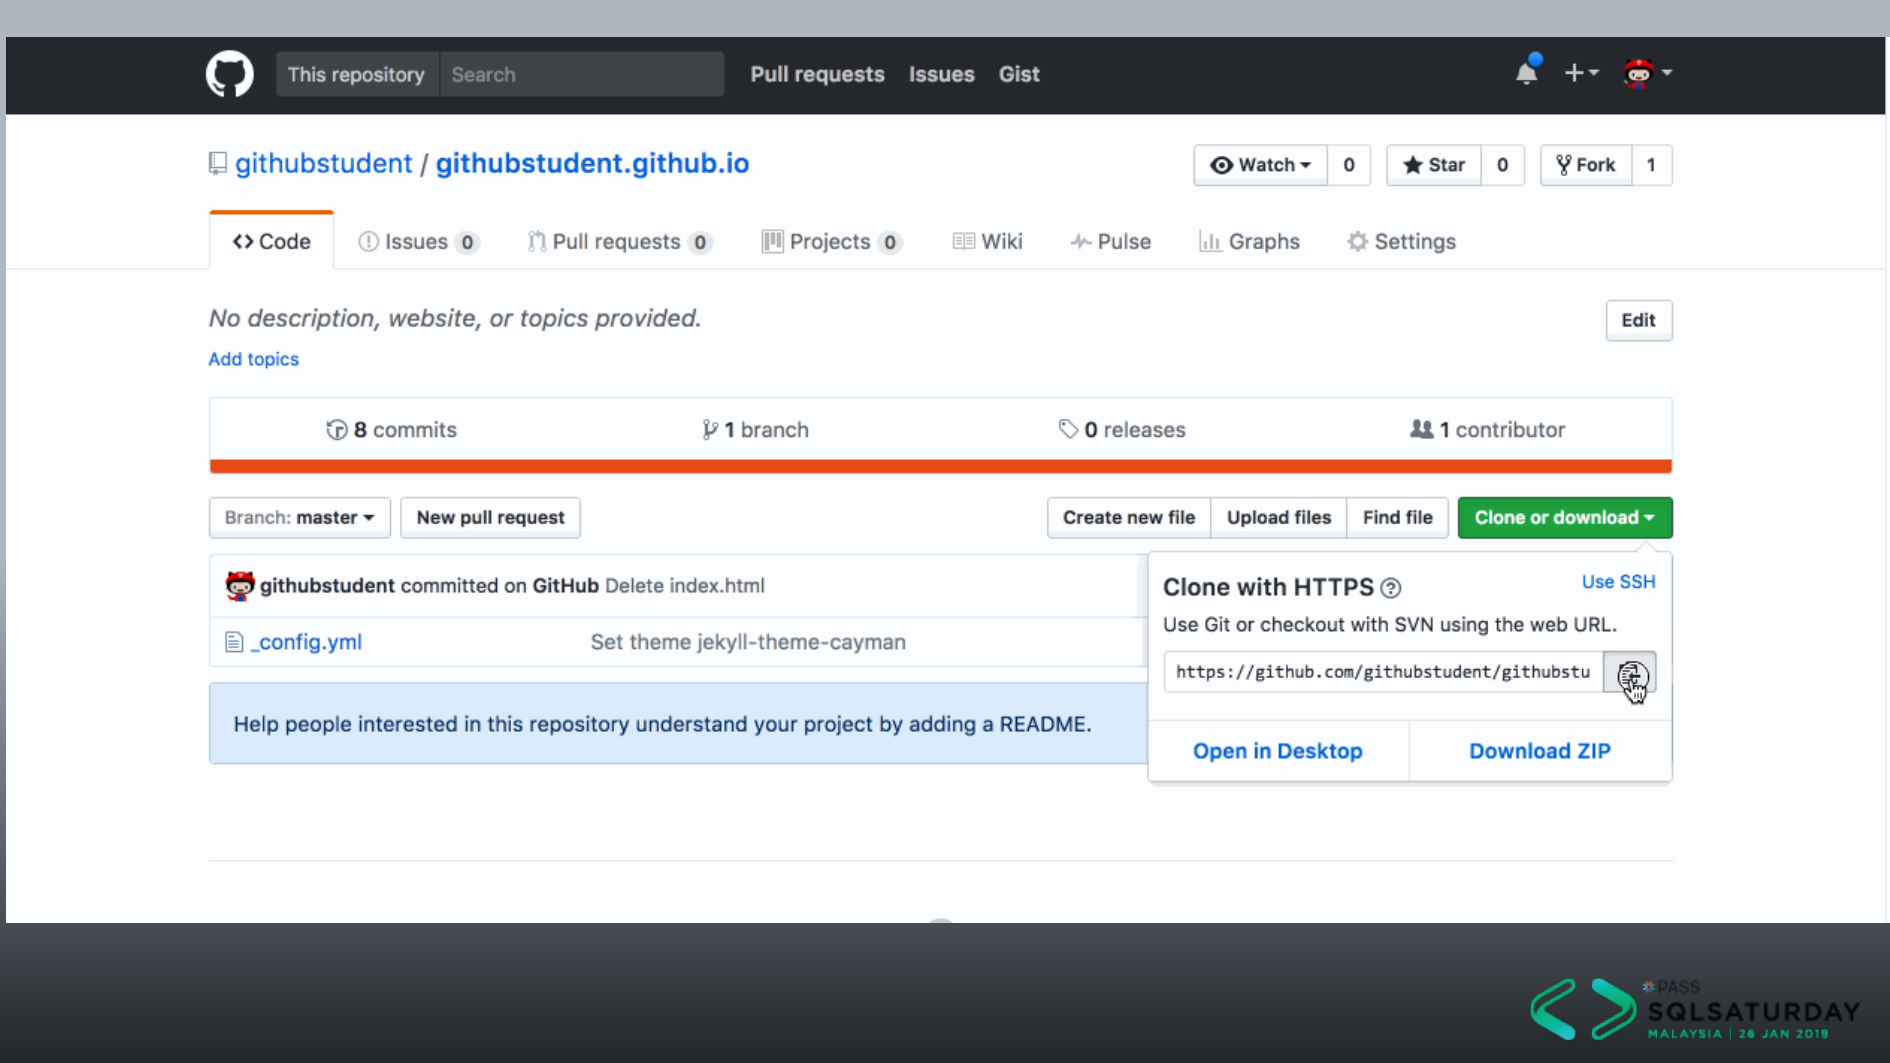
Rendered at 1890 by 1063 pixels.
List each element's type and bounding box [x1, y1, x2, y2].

picture [1529, 977, 1890, 1042]
picture [5, 36, 1890, 924]
